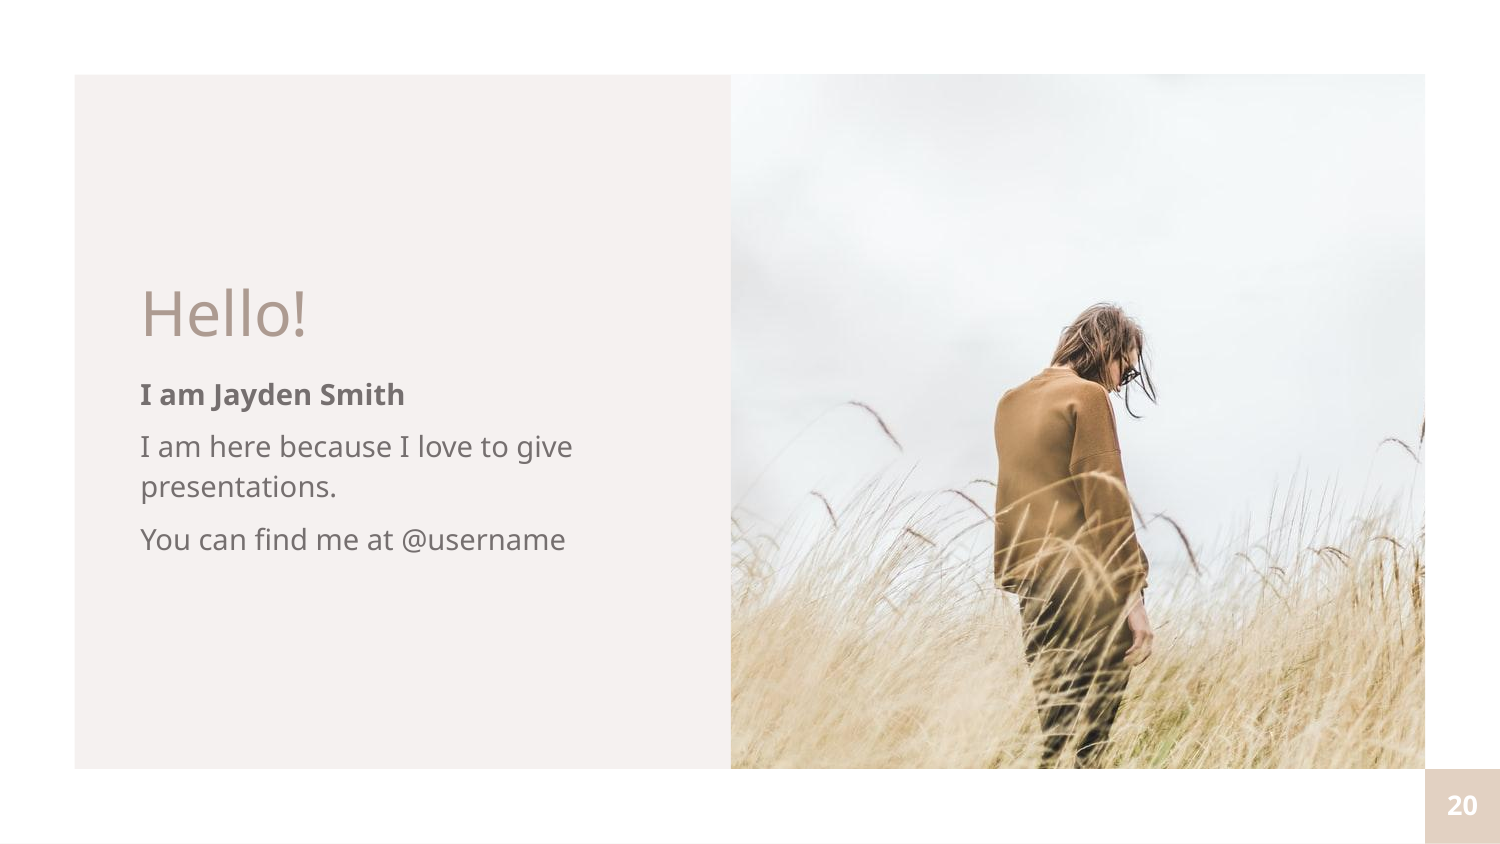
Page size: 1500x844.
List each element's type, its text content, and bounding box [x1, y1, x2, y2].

title Hello! [140, 282, 665, 349]
slide_number ‹#› [1425, 769, 1500, 844]
picture [730, 74, 1426, 770]
subtitle I am Jayden Smith I am here because I love to give presentations. You can find me at @username [140, 370, 665, 562]
